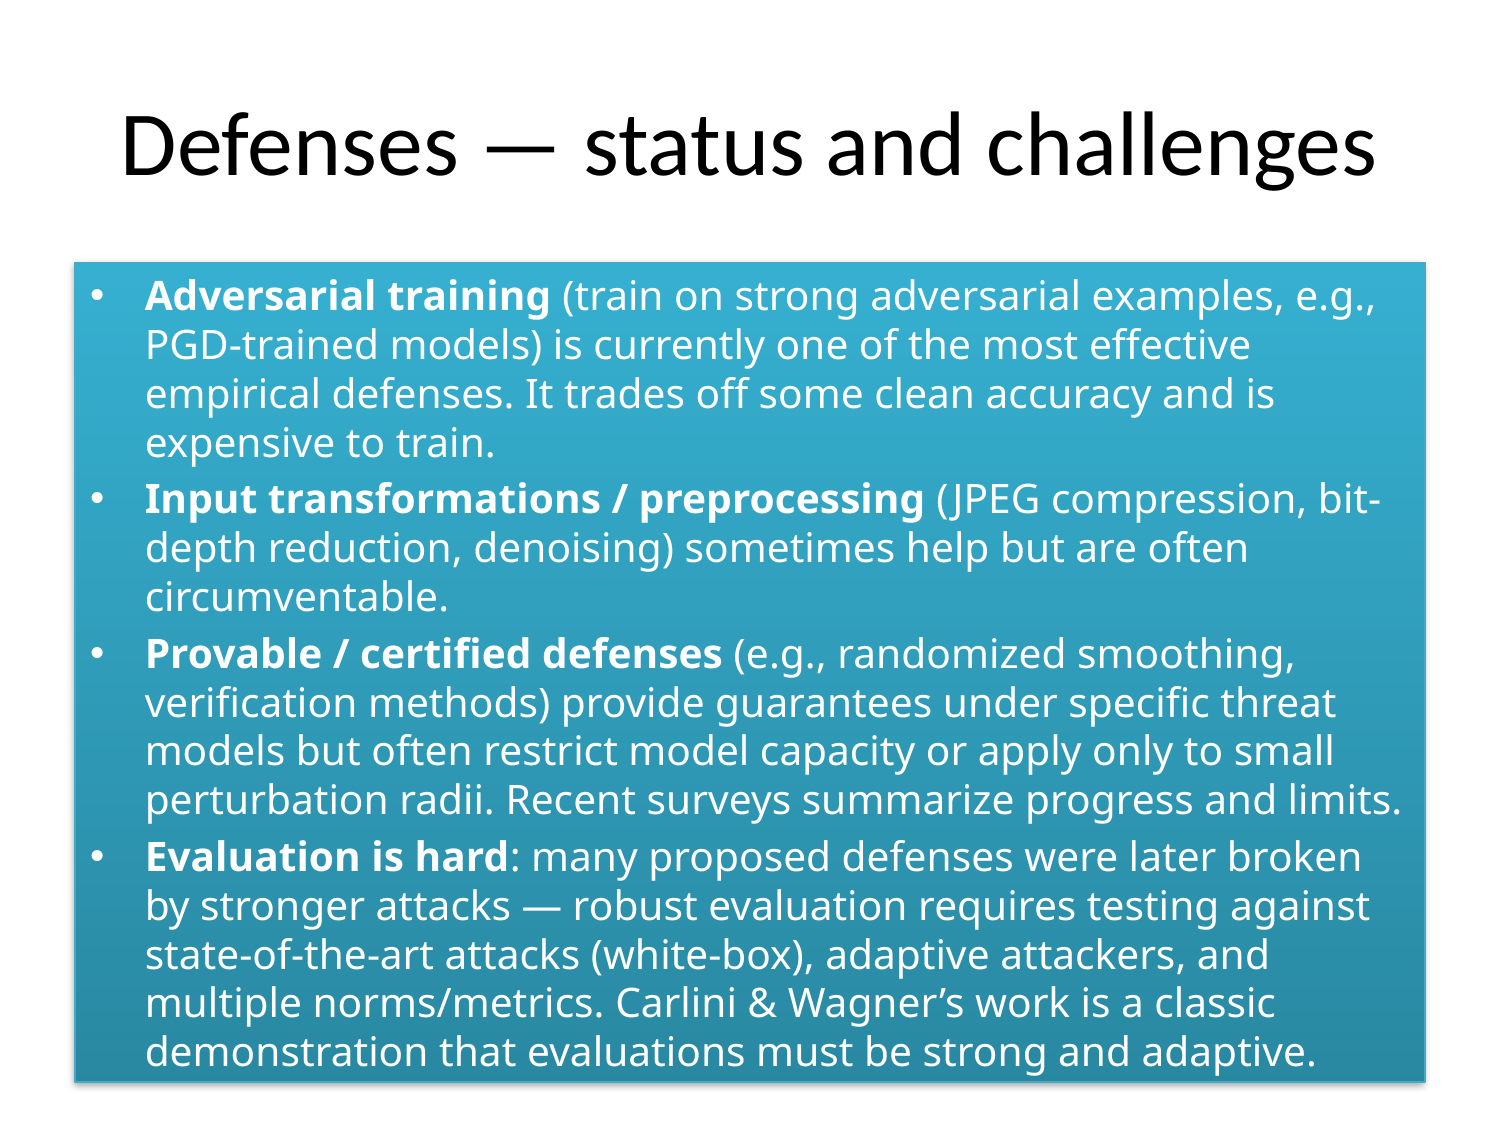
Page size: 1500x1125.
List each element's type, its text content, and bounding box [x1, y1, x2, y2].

list Adversarial training (train on strong adversarial examples, e.g., PGD-trained models) is currently one of the most effective empirical defenses. It trades off some clean accuracy and is expensive to train. Input transformations / preprocessing (JPEG compression, bit-depth reduction, denoising) sometimes help but are often circumventable. Provable / certified defenses (e.g., randomized smoothing, verification methods) provide guarantees under specific threat models but often restrict model capacity or apply only to small perturbation radii. Recent surveys summarize progress and limits. Evaluation is hard: many proposed defenses were later broken by stronger attacks — robust evaluation requires testing against state-of-the-art attacks (white-box), adaptive attackers, and multiple norms/metrics. Carlini & Wagner’s work is a classic demonstration that evaluations must be strong and adaptive. [74, 262, 1426, 1083]
title Defenses — status and challenges [75, 45, 1425, 233]
